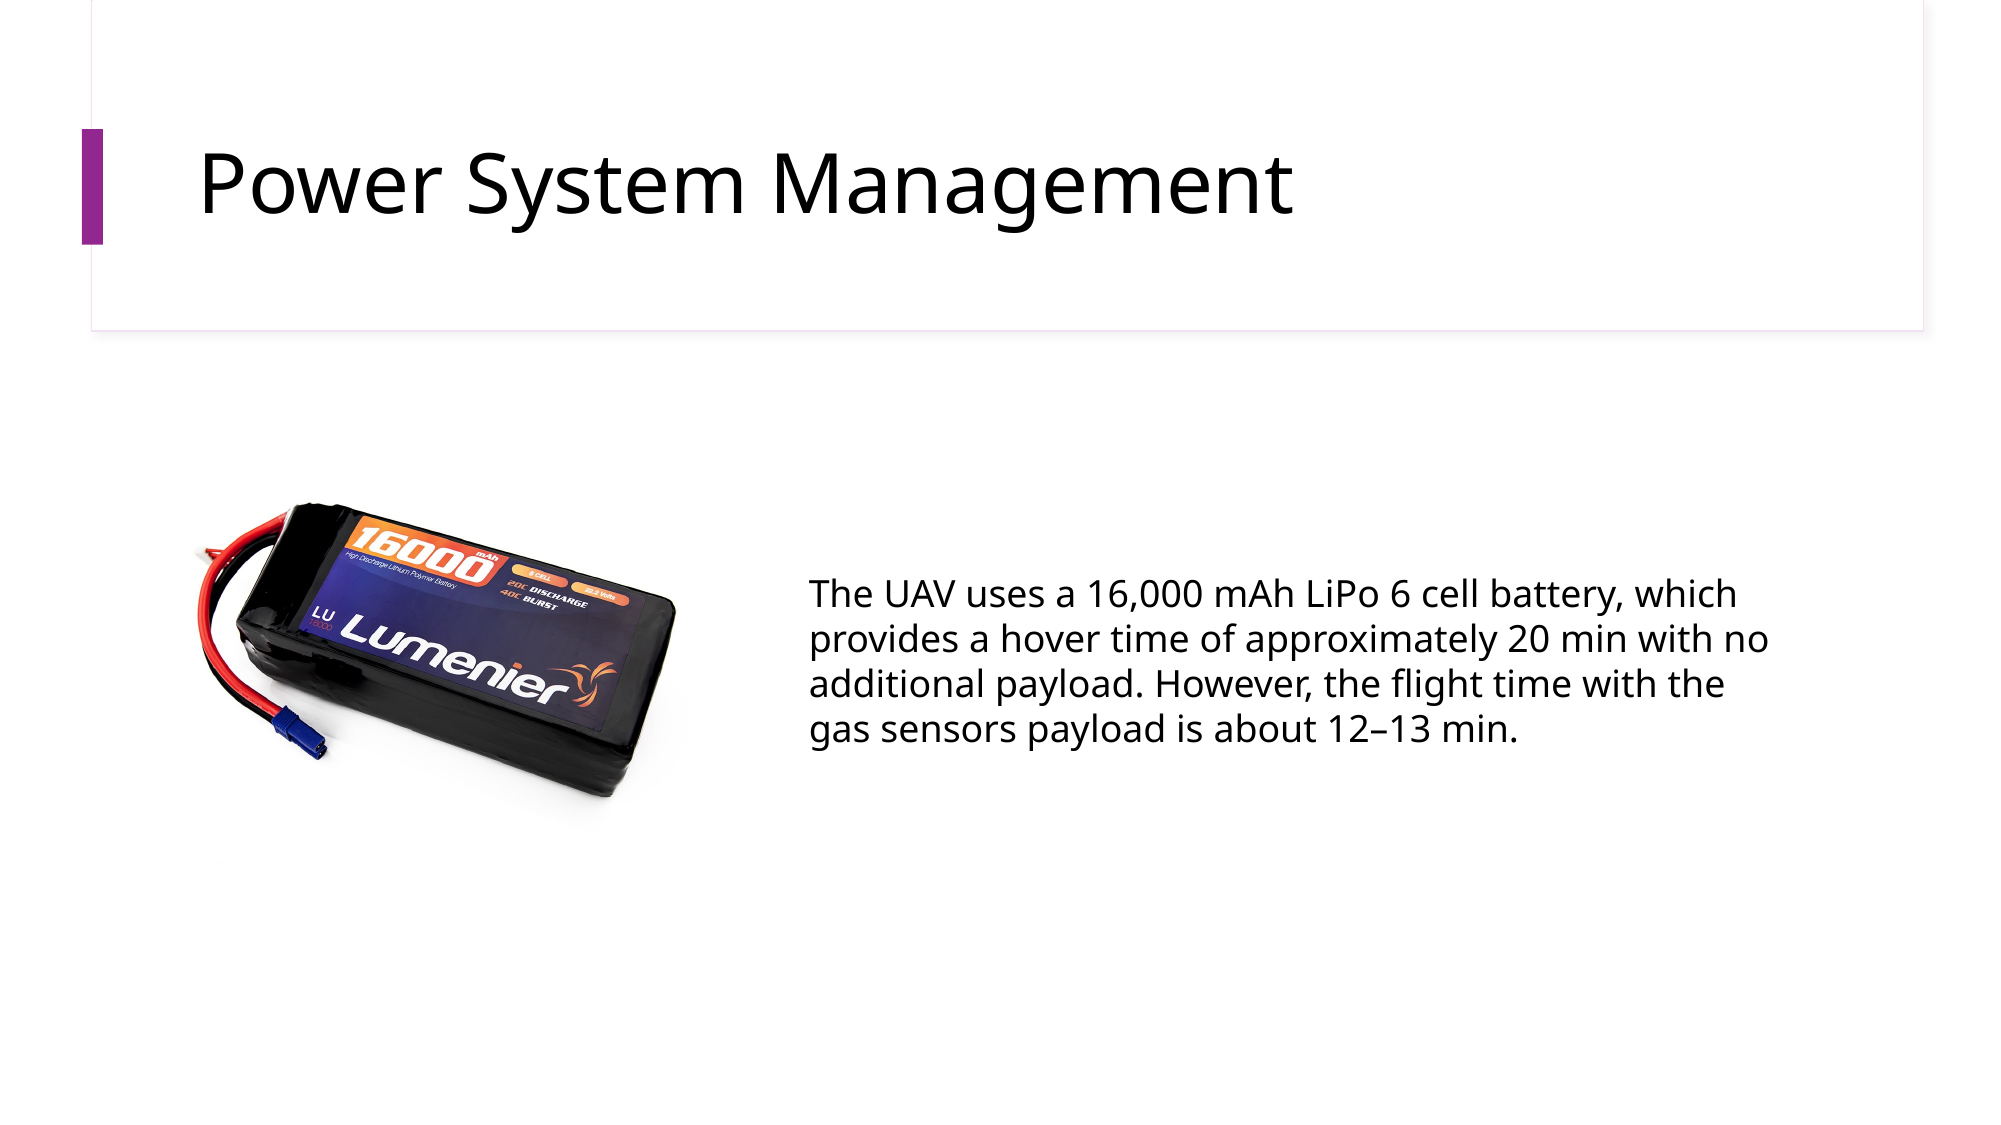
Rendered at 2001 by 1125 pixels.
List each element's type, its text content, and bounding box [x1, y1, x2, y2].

text_box The UAV uses a 16,000 mAh LiPo 6 cell battery, which provides a hover time of approximately 20 min with no additional payload. However, the flight time with the gas sensors payload is about 12–13 min. [794, 562, 1794, 758]
title Power System Management [183, 90, 1851, 284]
picture [182, 381, 691, 890]
